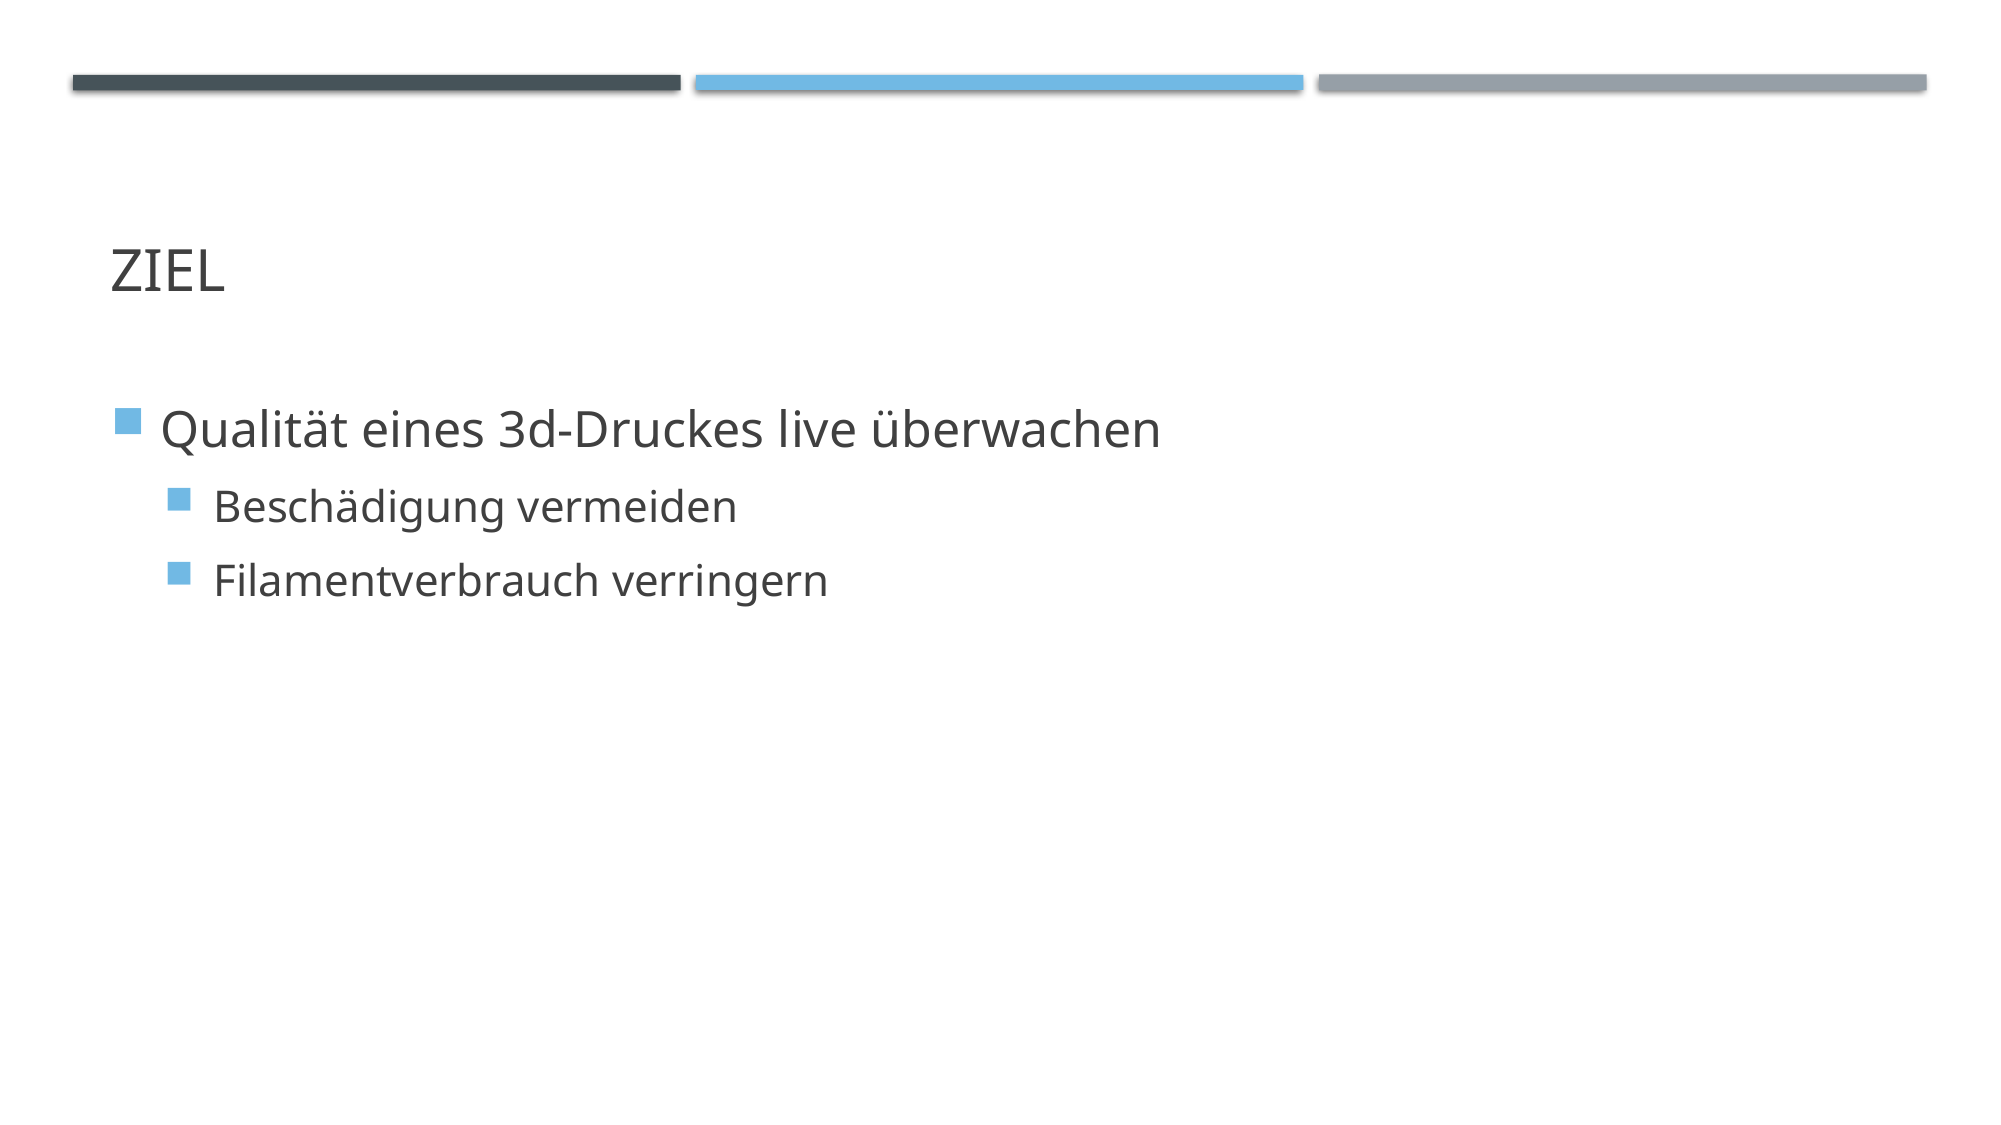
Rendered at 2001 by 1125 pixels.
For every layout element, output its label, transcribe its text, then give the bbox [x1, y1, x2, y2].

list Qualität eines 3d-Druckes live überwachen Beschädigung vermeiden Filamentverbrauch verringern [95, 383, 1905, 981]
title ziel [95, 115, 1905, 311]
